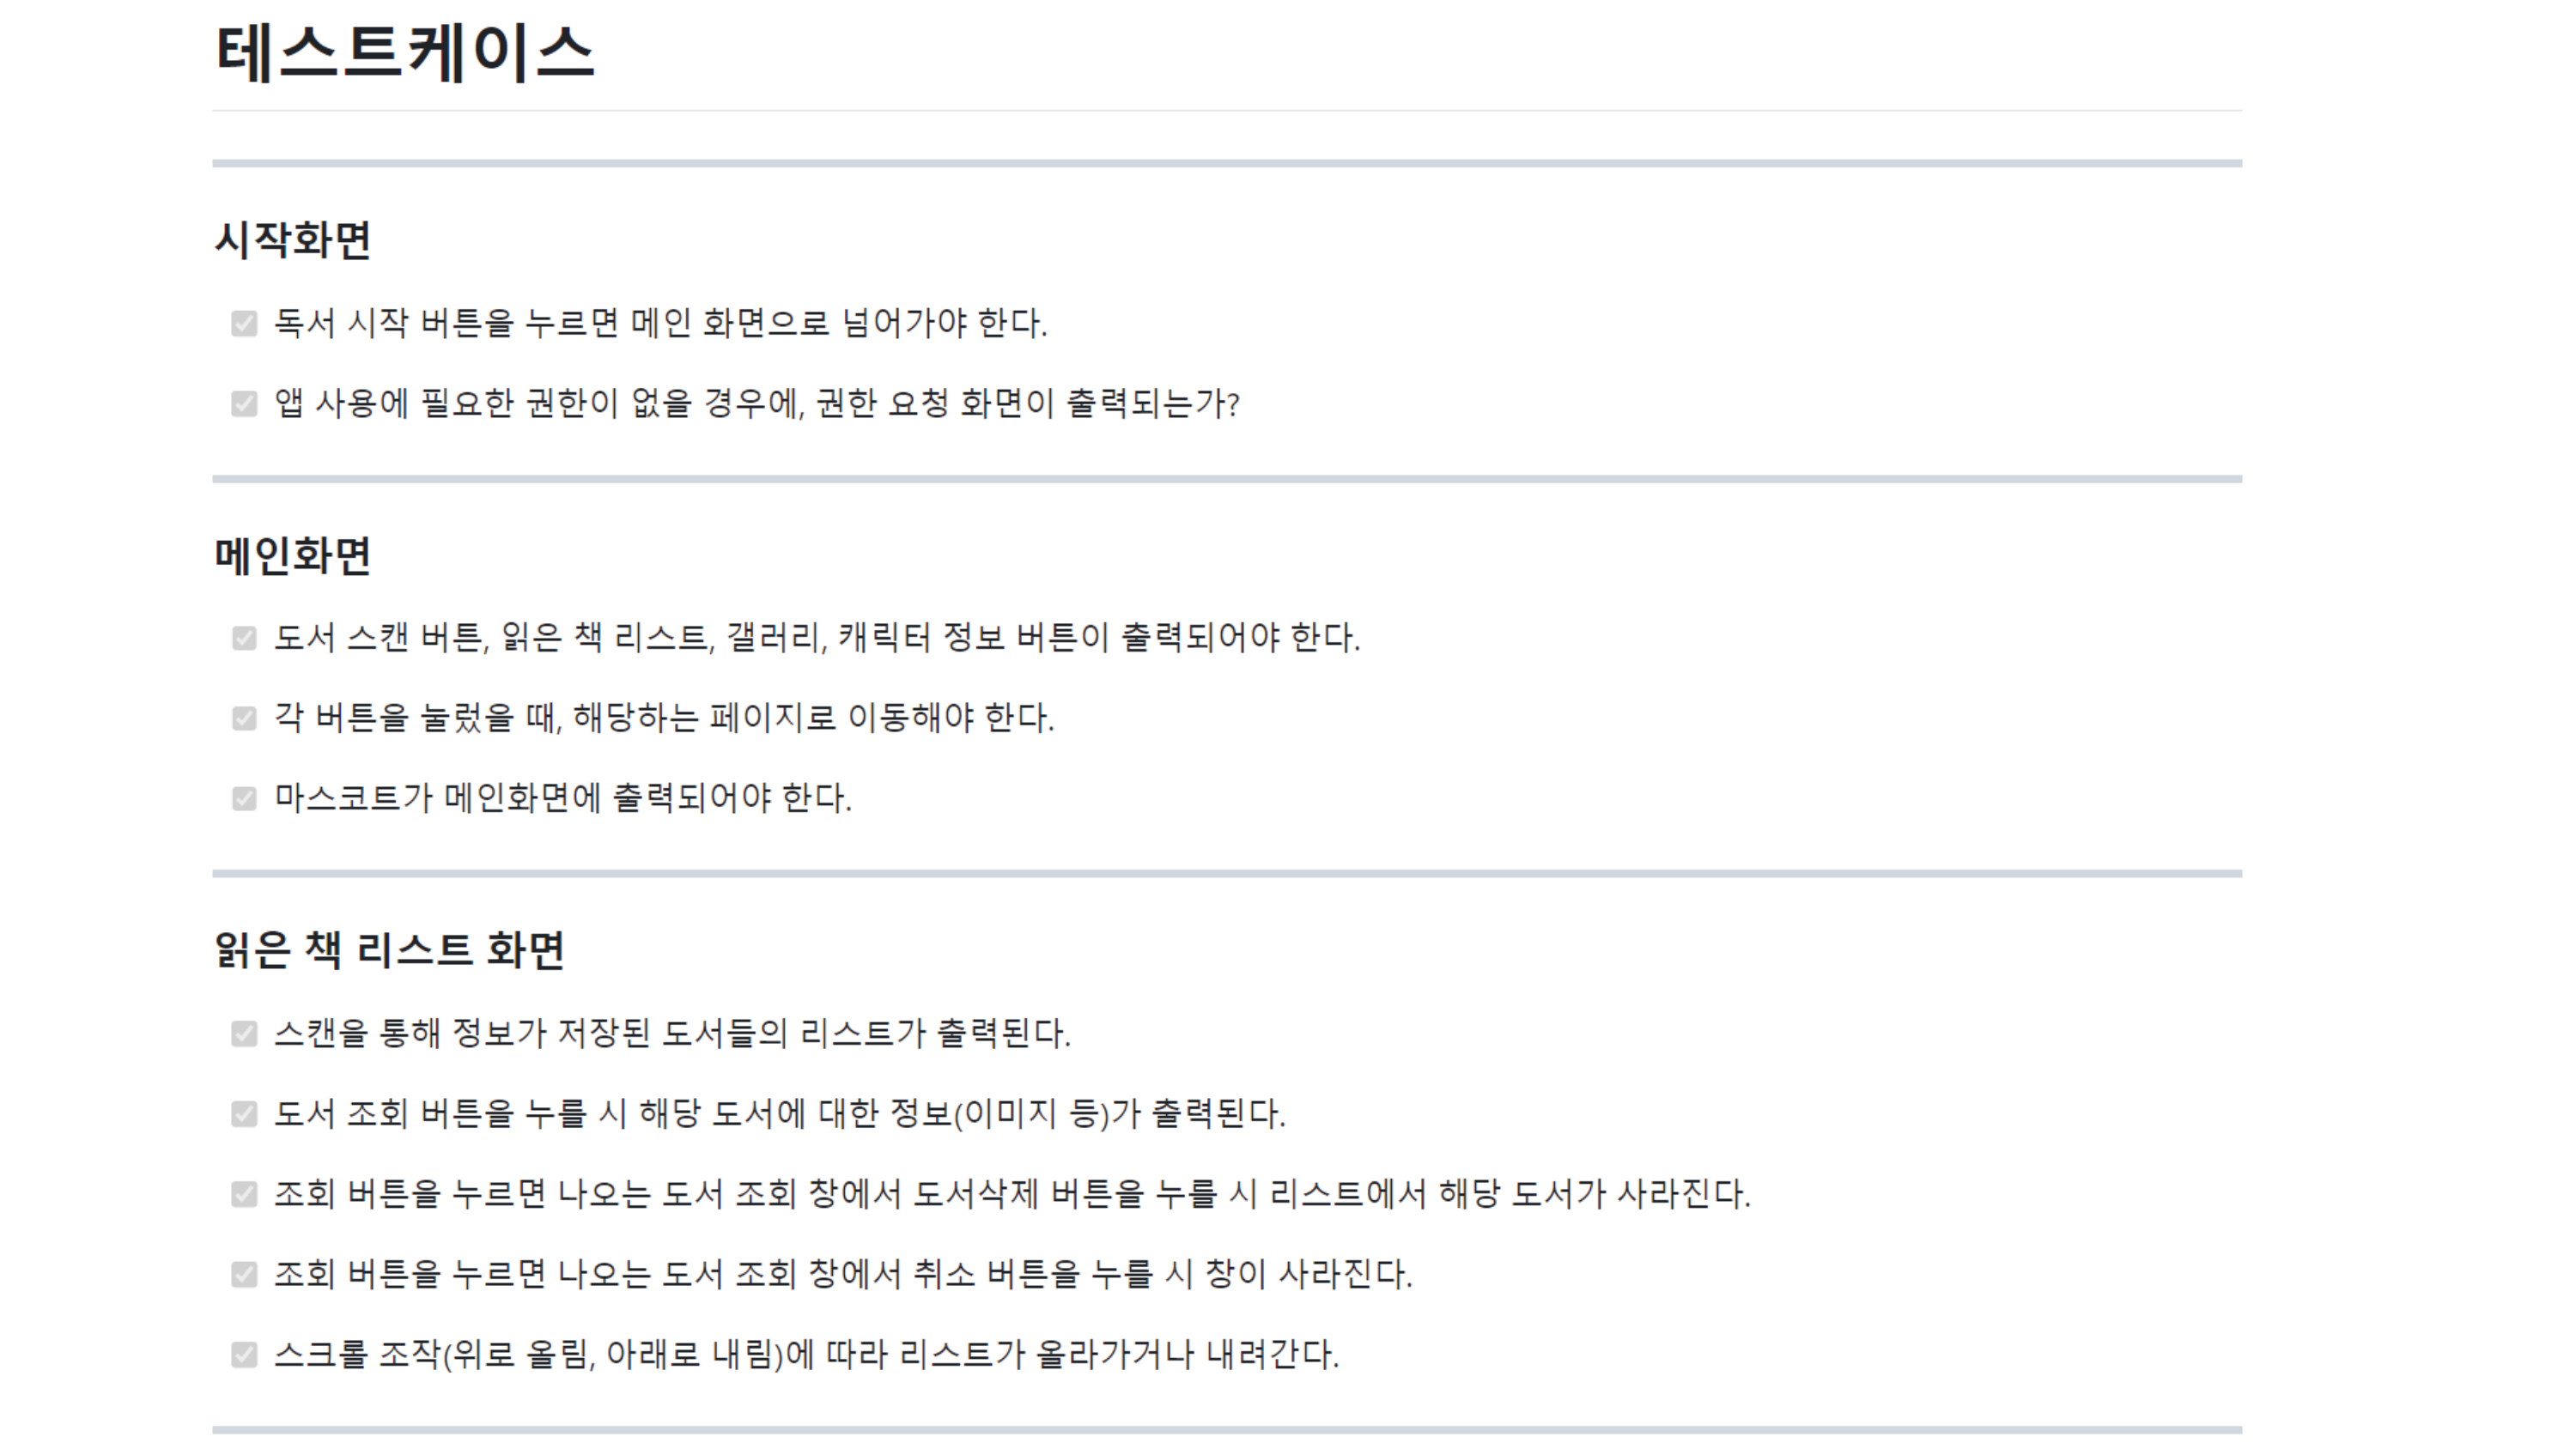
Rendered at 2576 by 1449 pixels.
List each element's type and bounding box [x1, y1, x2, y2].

picture [204, 0, 2372, 1449]
